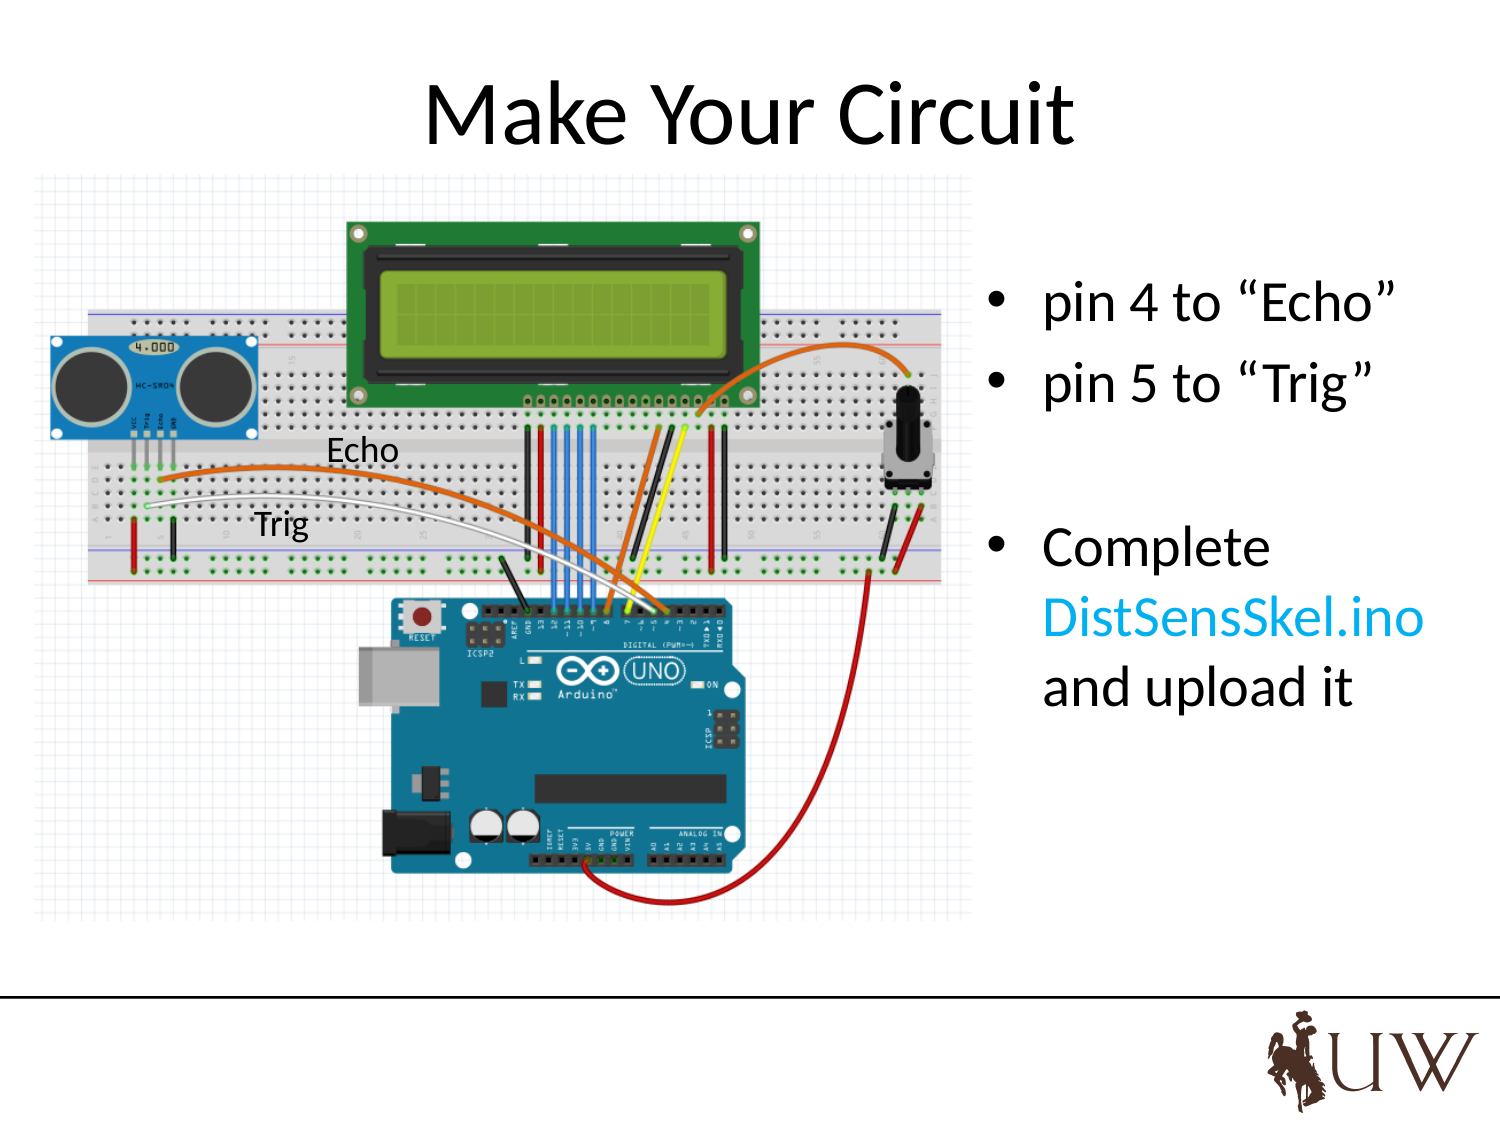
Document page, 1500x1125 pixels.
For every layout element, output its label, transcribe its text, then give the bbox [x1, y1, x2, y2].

picture [34, 174, 972, 922]
picture [0, 996, 1500, 1125]
list pin 4 to “Echo” pin 5 to “Trig” Complete DistSensSkel.ino and upload it [971, 255, 1500, 951]
title Make Your Circuit [75, 45, 1425, 233]
